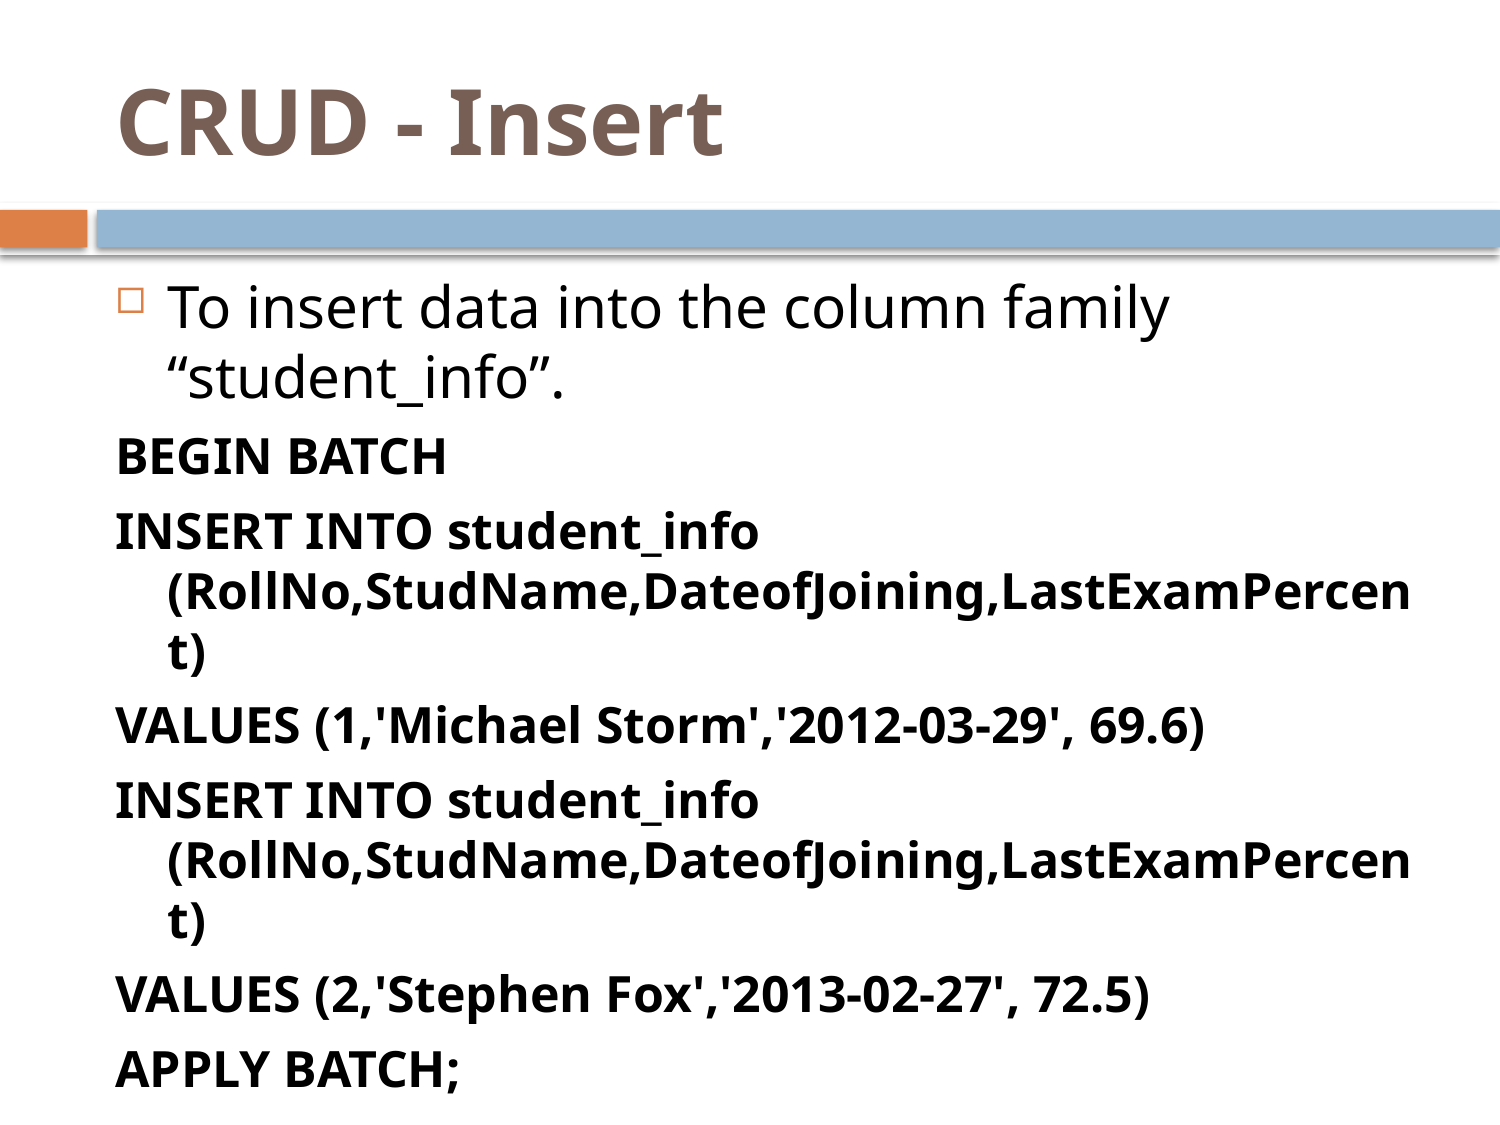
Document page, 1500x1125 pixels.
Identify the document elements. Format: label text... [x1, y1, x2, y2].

list To insert data into the column family “student_info”. BEGIN BATCH INSERT INTO student_info (RollNo,StudName,DateofJoining,LastExamPercent) VALUES (1,'Michael Storm','2012-03-29', 69.6) INSERT INTO student_info (RollNo,StudName,DateofJoining,LastExamPercent) VALUES (2,'Stephen Fox','2013-02-27', 72.5) APPLY BATCH; [100, 262, 1439, 1001]
title CRUD - Insert [100, 37, 1439, 201]
